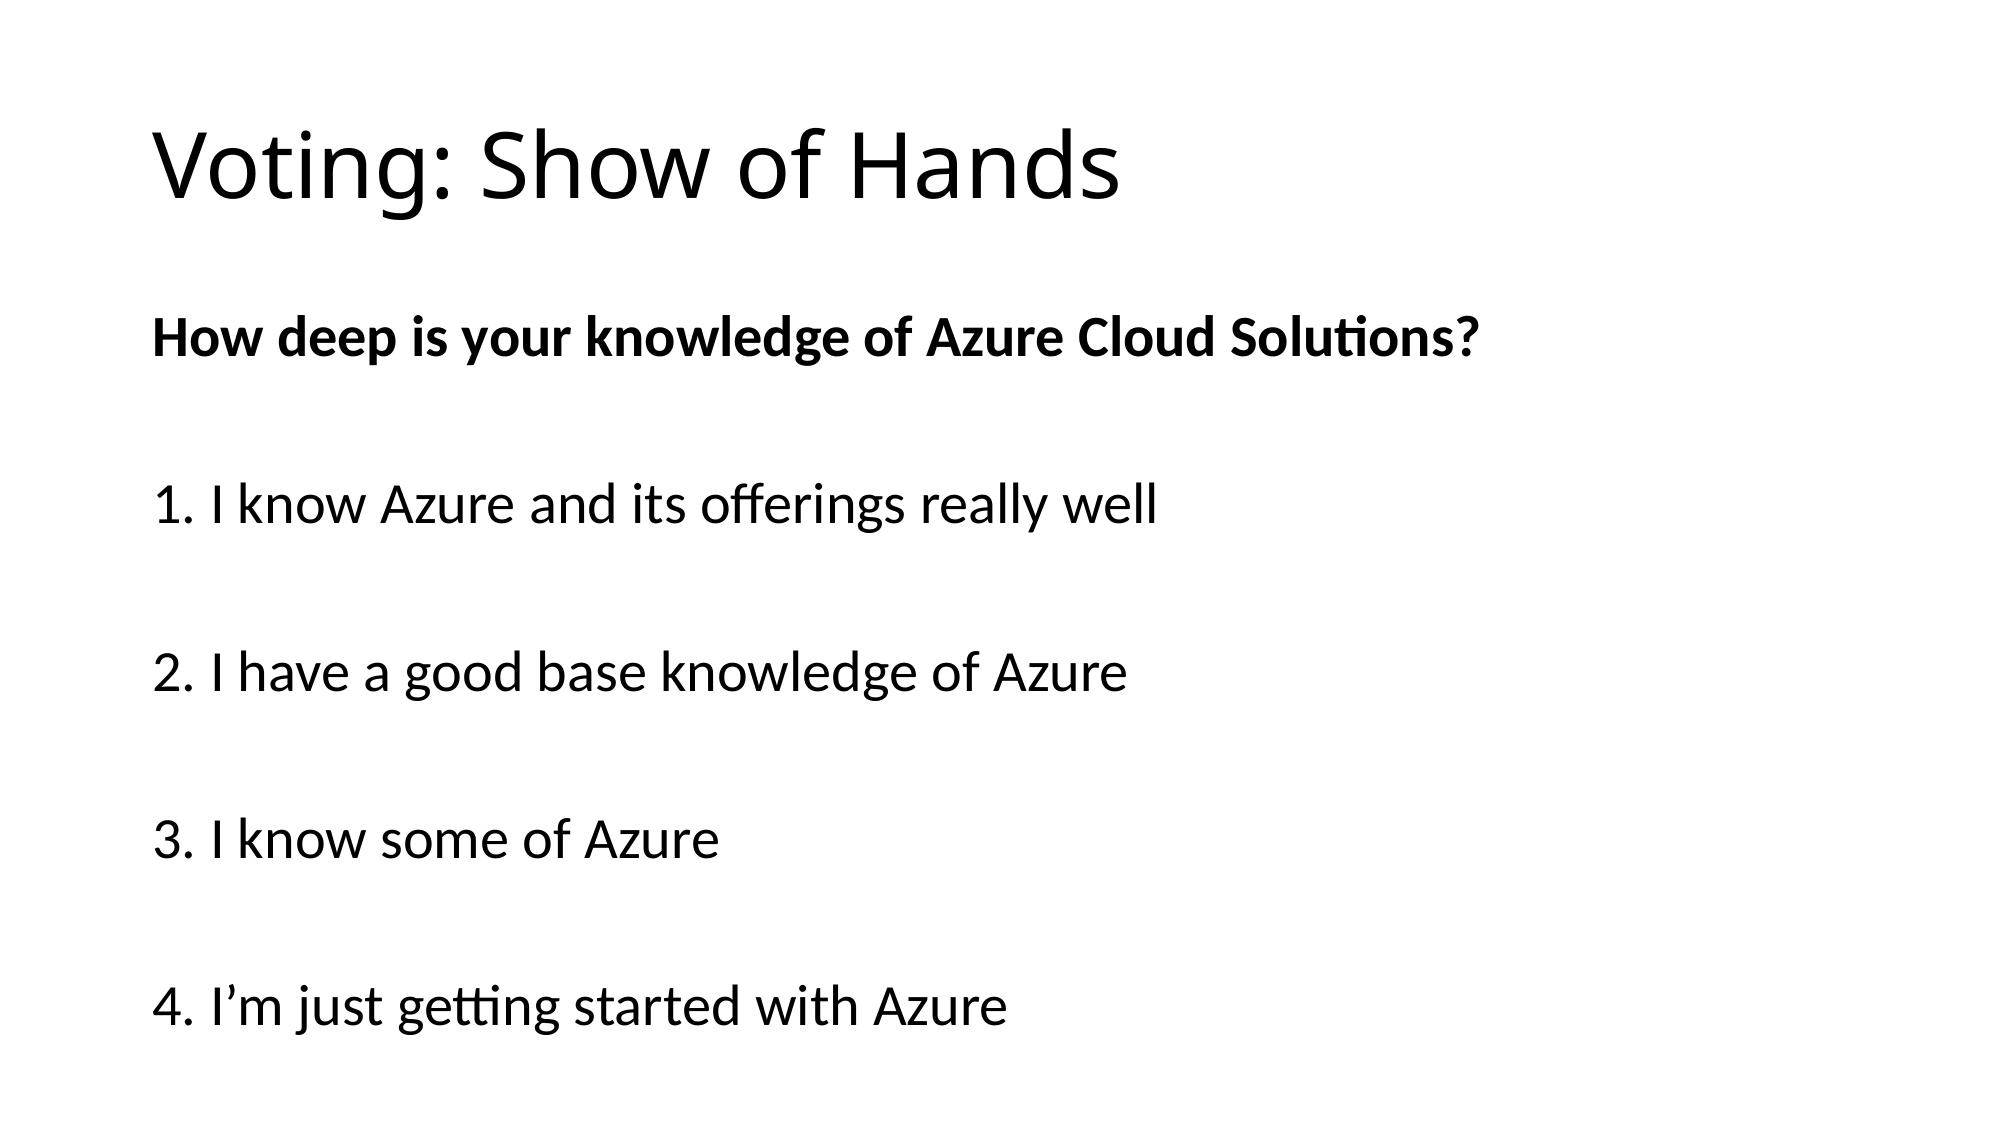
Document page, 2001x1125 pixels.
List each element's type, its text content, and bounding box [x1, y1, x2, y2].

list How deep is your knowledge of Azure Cloud Solutions? 1. I know Azure and its offerings really well 2. I have a good base knowledge of Azure 3. I know some of Azure 4. I’m just getting started with Azure [137, 298, 1911, 1076]
title Voting: Show of Hands [137, 59, 1863, 278]
